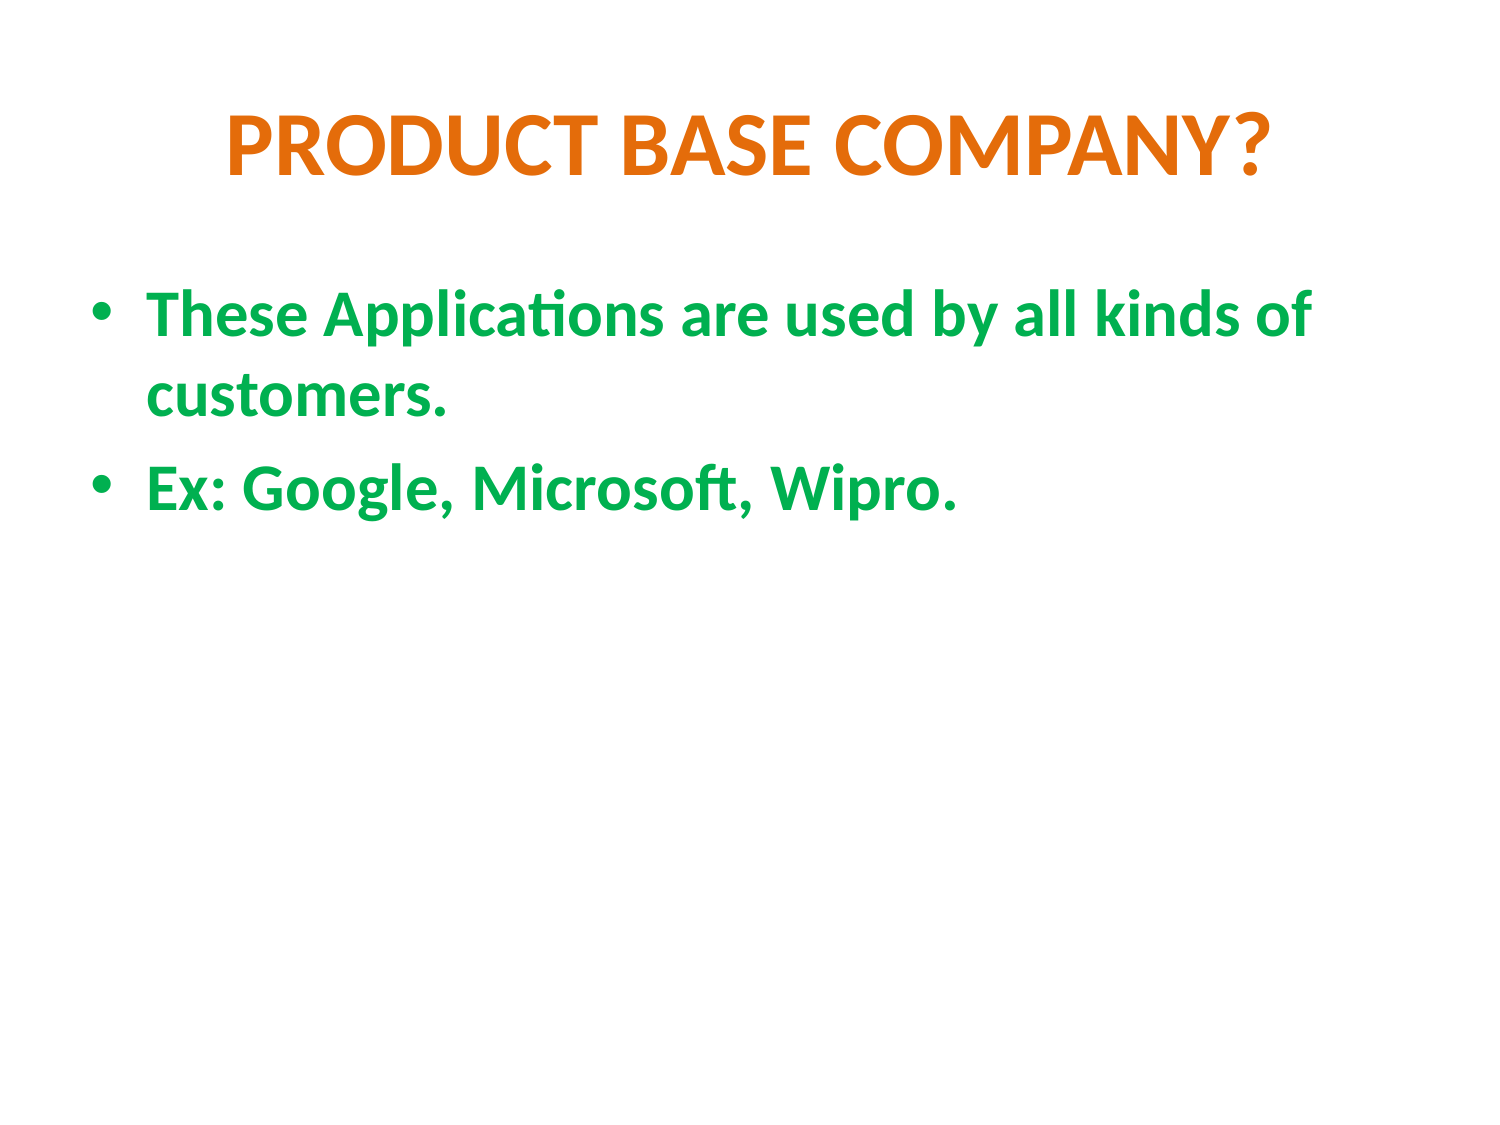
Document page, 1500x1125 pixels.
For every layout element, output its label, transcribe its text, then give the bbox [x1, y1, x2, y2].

title PRODUCT BASE COMPANY? [75, 45, 1425, 233]
list These Applications are used by all kinds of customers. Ex: Google, Microsoft, Wipro. [75, 262, 1425, 1005]
